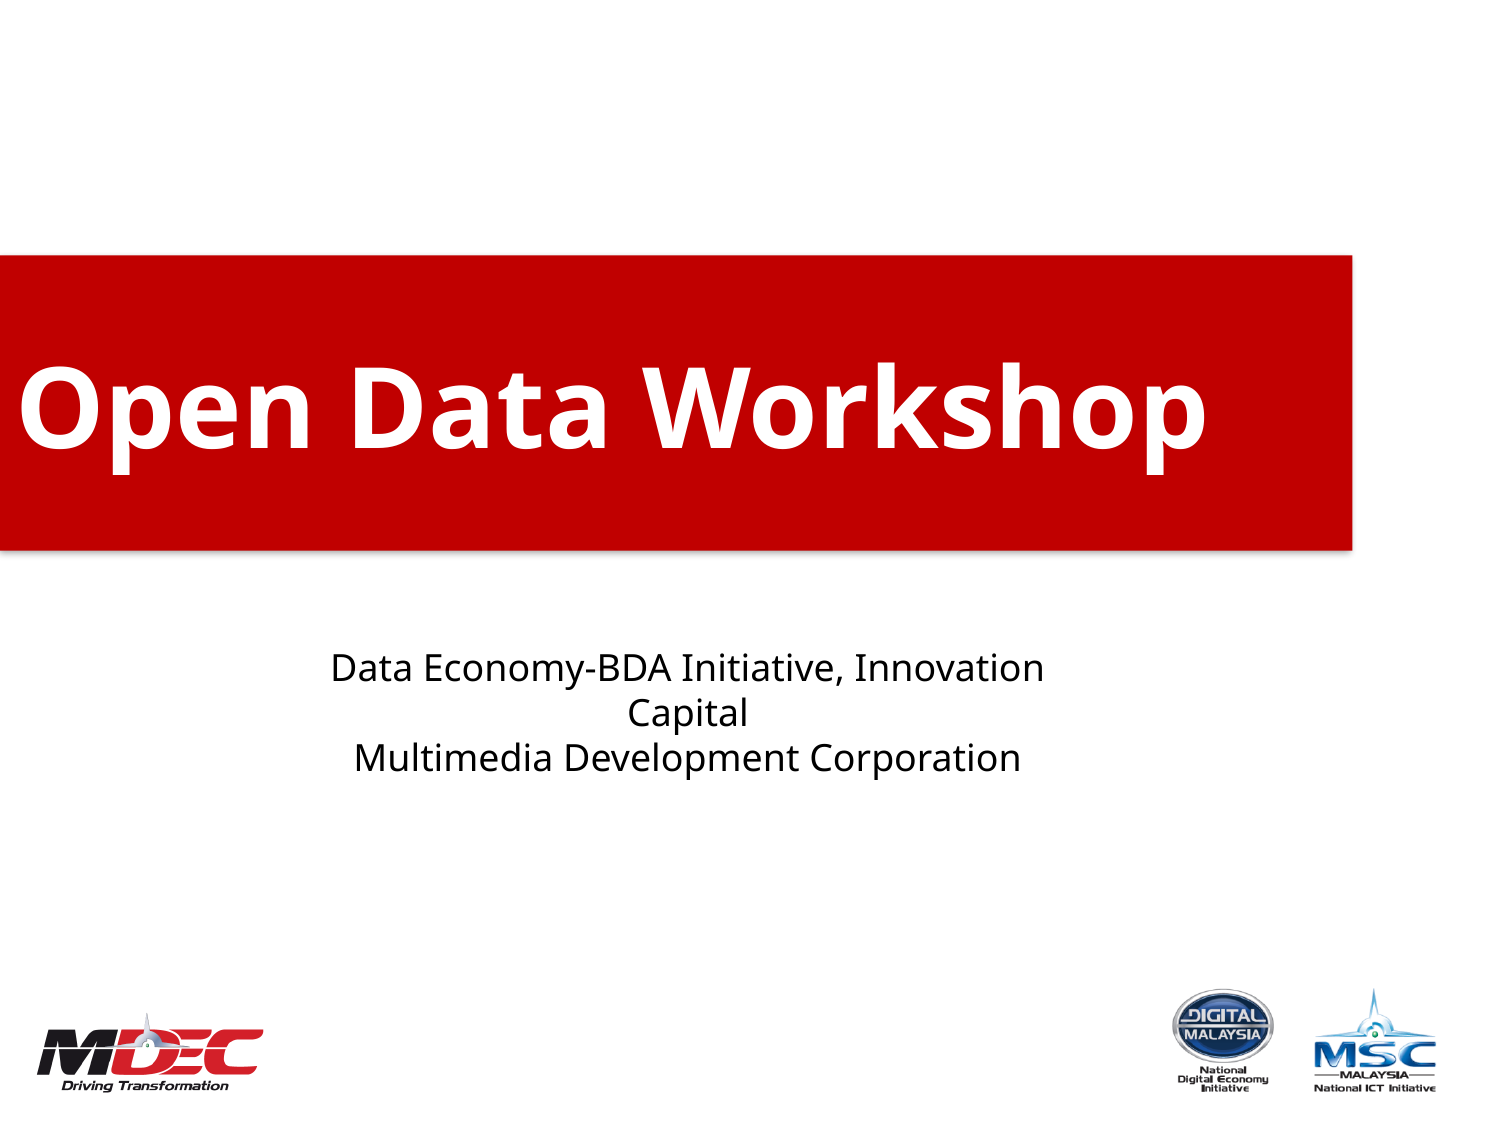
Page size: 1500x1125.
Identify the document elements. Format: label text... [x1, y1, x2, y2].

text_box Data Economy-BDA Initiative, Innovation Capital Multimedia Development Corporation [312, 636, 1063, 787]
picture [29, 1006, 271, 1102]
text_box Open Data Workshop [0, 255, 1353, 551]
picture [1128, 964, 1447, 1102]
